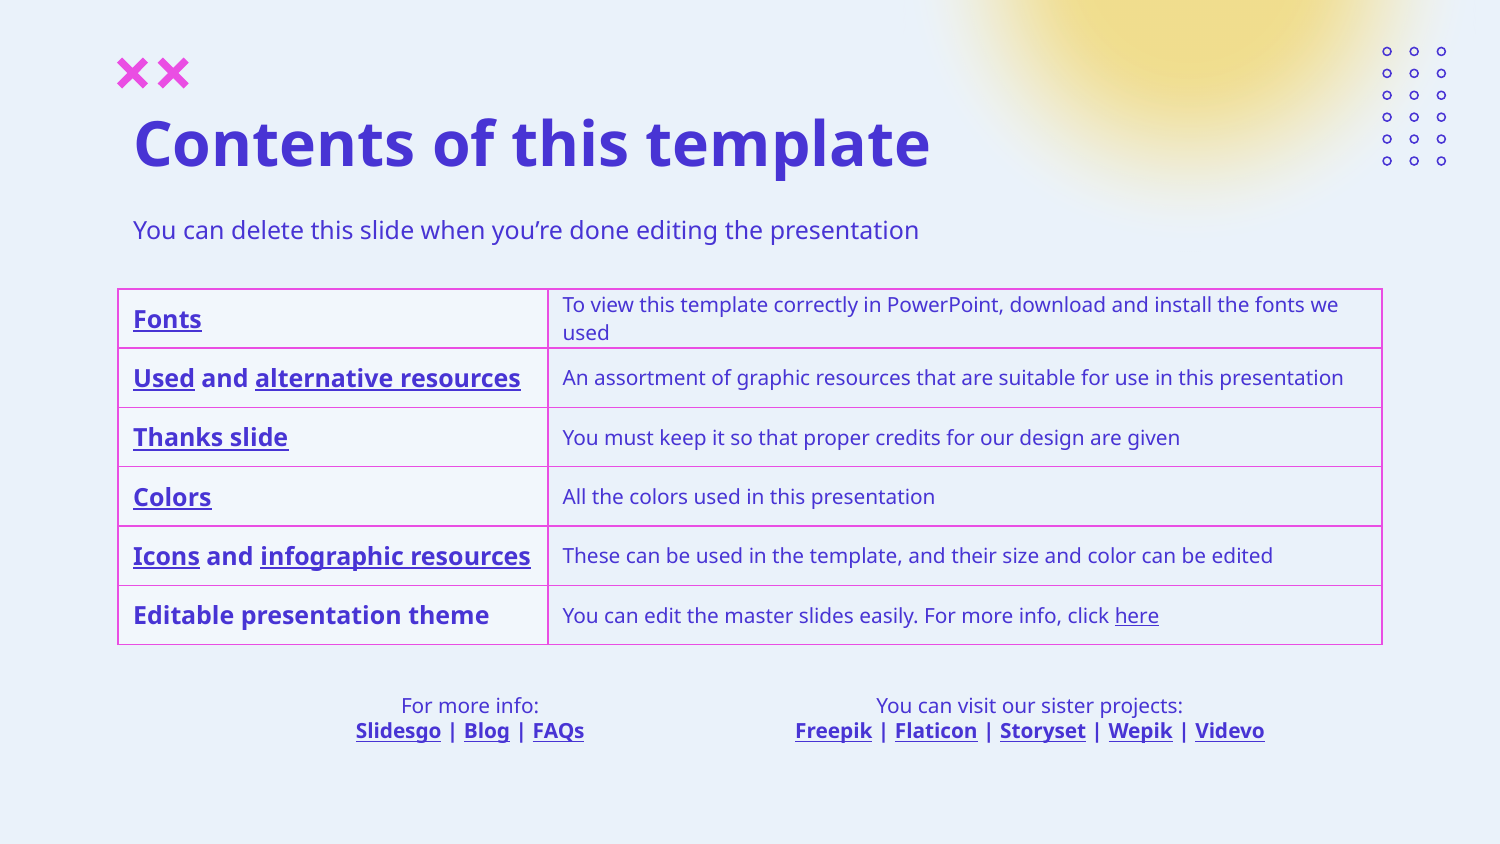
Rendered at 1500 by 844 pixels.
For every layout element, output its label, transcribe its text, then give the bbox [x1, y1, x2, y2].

table_cell An assortment of graphic resources that are suitable for use in this presentation [549, 349, 1381, 407]
table_cell You can edit the master slides easily. For more info, click here [549, 586, 1381, 644]
table_cell Thanks slide [119, 408, 547, 466]
text_box You can visit our sister projects: Freepik | Flaticon | Storyset | Wepik | Videvo [750, 678, 1310, 754]
table_header Fonts [119, 290, 547, 347]
title Contents of this template [118, 88, 1382, 183]
list You can delete this slide when you’re done editing the presentation [118, 199, 1382, 267]
table_cell You must keep it so that proper credits for our design are given [549, 408, 1381, 466]
table_cell All the colors used in this presentation [549, 467, 1381, 525]
table_header To view this template correctly in PowerPoint, download and install the fonts we used [549, 290, 1381, 347]
table_cell Icons and infographic resources [119, 527, 547, 585]
table_cell Colors [119, 467, 547, 525]
table_cell Used and alternative resources [119, 349, 547, 407]
table_cell These can be used in the template, and their size and color can be edited [549, 527, 1381, 585]
picture [903, 0, 1476, 256]
table_cell Editable presentation theme [119, 586, 547, 644]
text_box For more info: Slidesgo | Blog | FAQs [190, 678, 750, 754]
